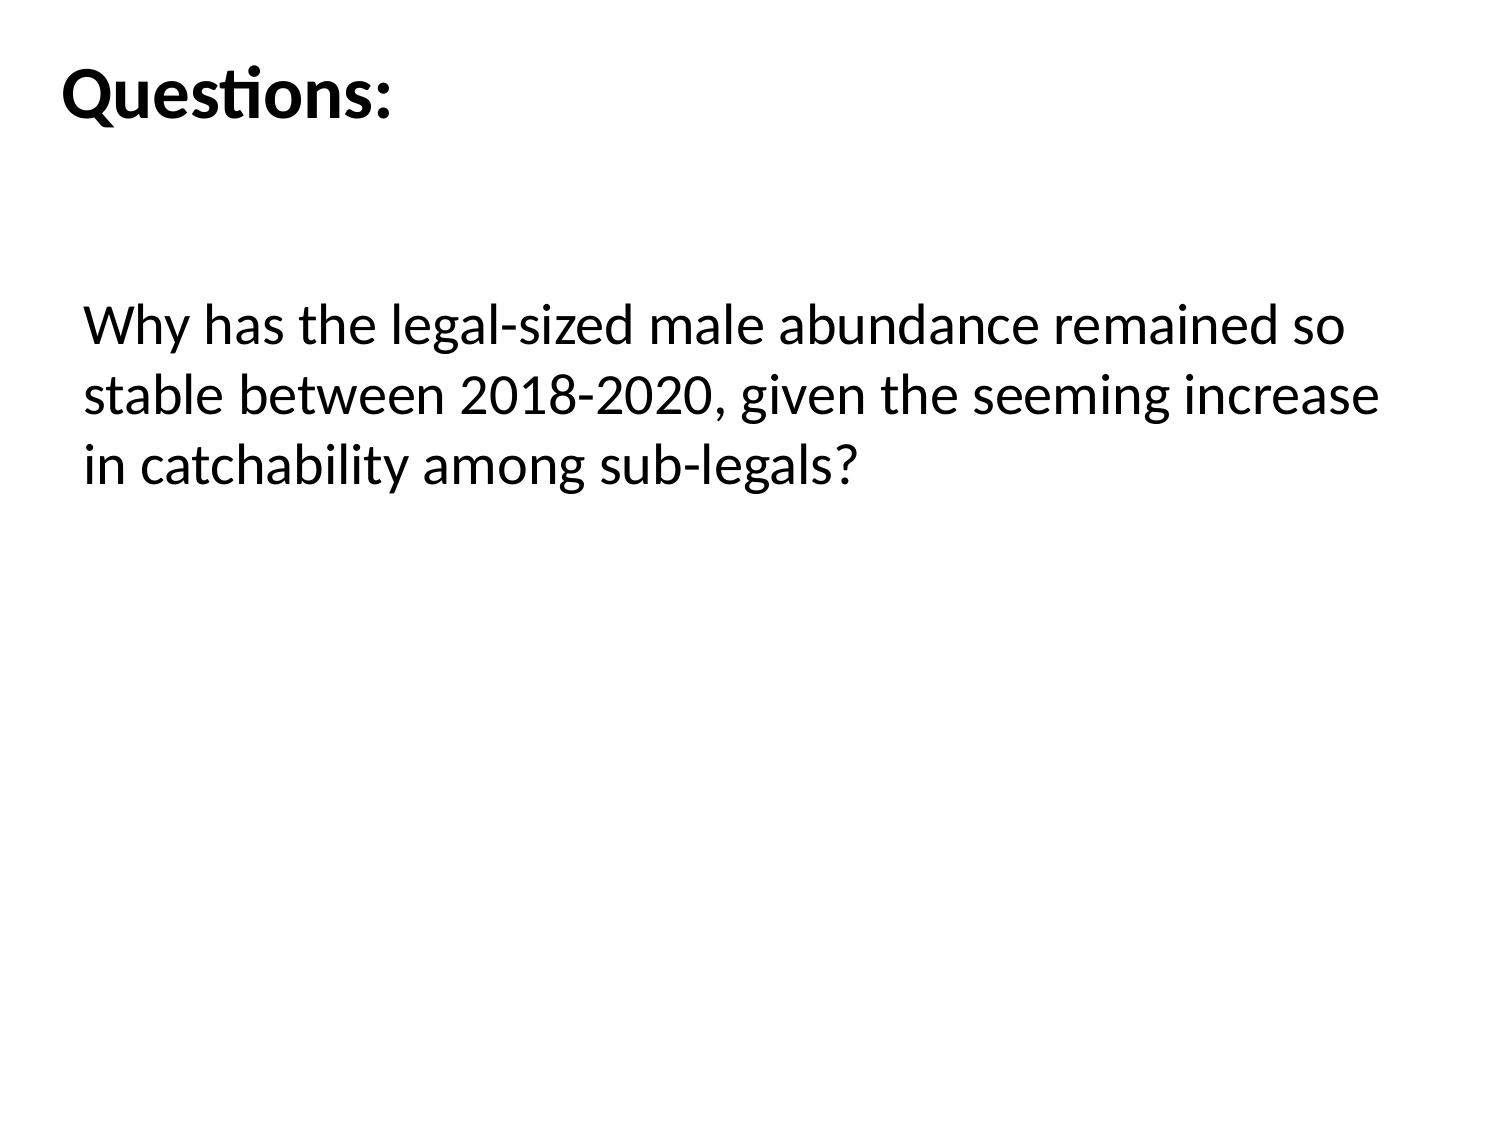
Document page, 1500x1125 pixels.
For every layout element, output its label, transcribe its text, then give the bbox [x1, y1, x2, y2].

title Why has the legal-sized male abundance remained so stable between 2018-2020, given the seeming increase in catchability among sub-legals? [68, 225, 1418, 558]
text_box Questions: [46, 36, 410, 142]
